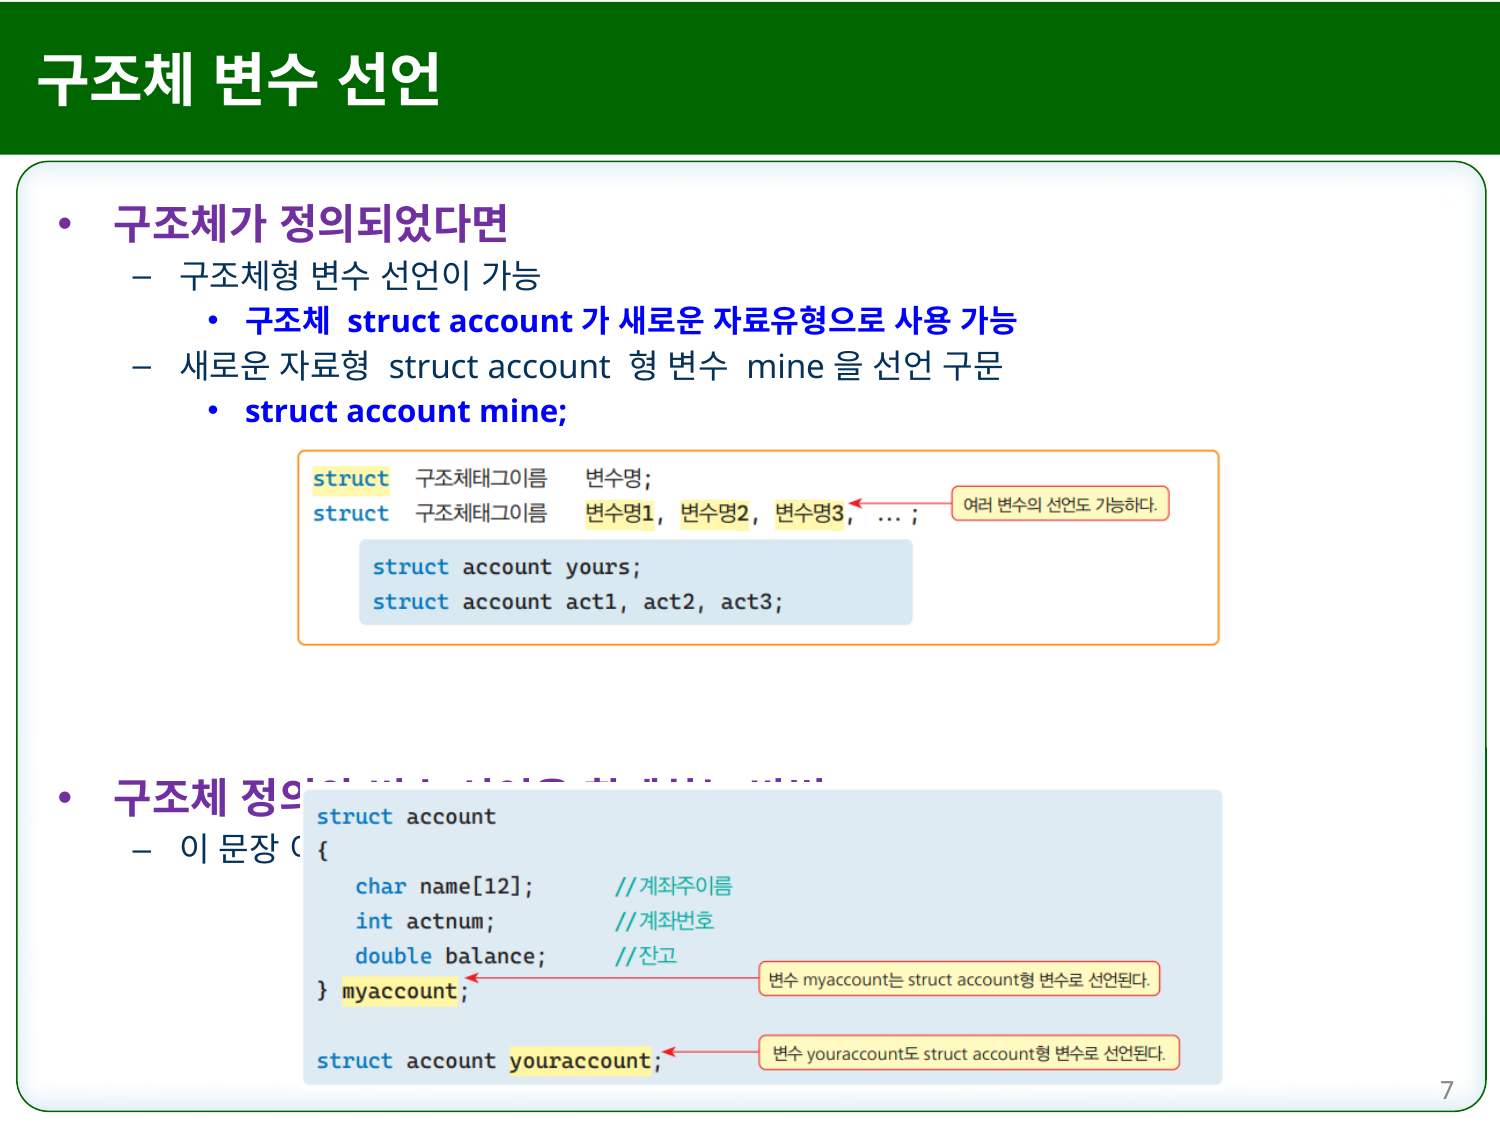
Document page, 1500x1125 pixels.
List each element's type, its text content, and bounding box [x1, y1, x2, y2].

title 구조체 변수 선언 [21, 40, 1476, 115]
slide_number 7 [1119, 1071, 1470, 1112]
picture [290, 444, 1222, 653]
list 구조체가 정의되었다면 구조체형 변수 선언이 가능 구조체 struct account가 새로운 자료유형으로 사용 가능 새로운 자료형 struct account 형 변수 mine을 선언 구문 struct account mine; 구조체 정의와 변수 선언을 함께하는 방법 이 문장 이후 struct account도 새로운 자료형으로 사용 가능 [42, 190, 1454, 1065]
picture [299, 782, 1226, 1089]
